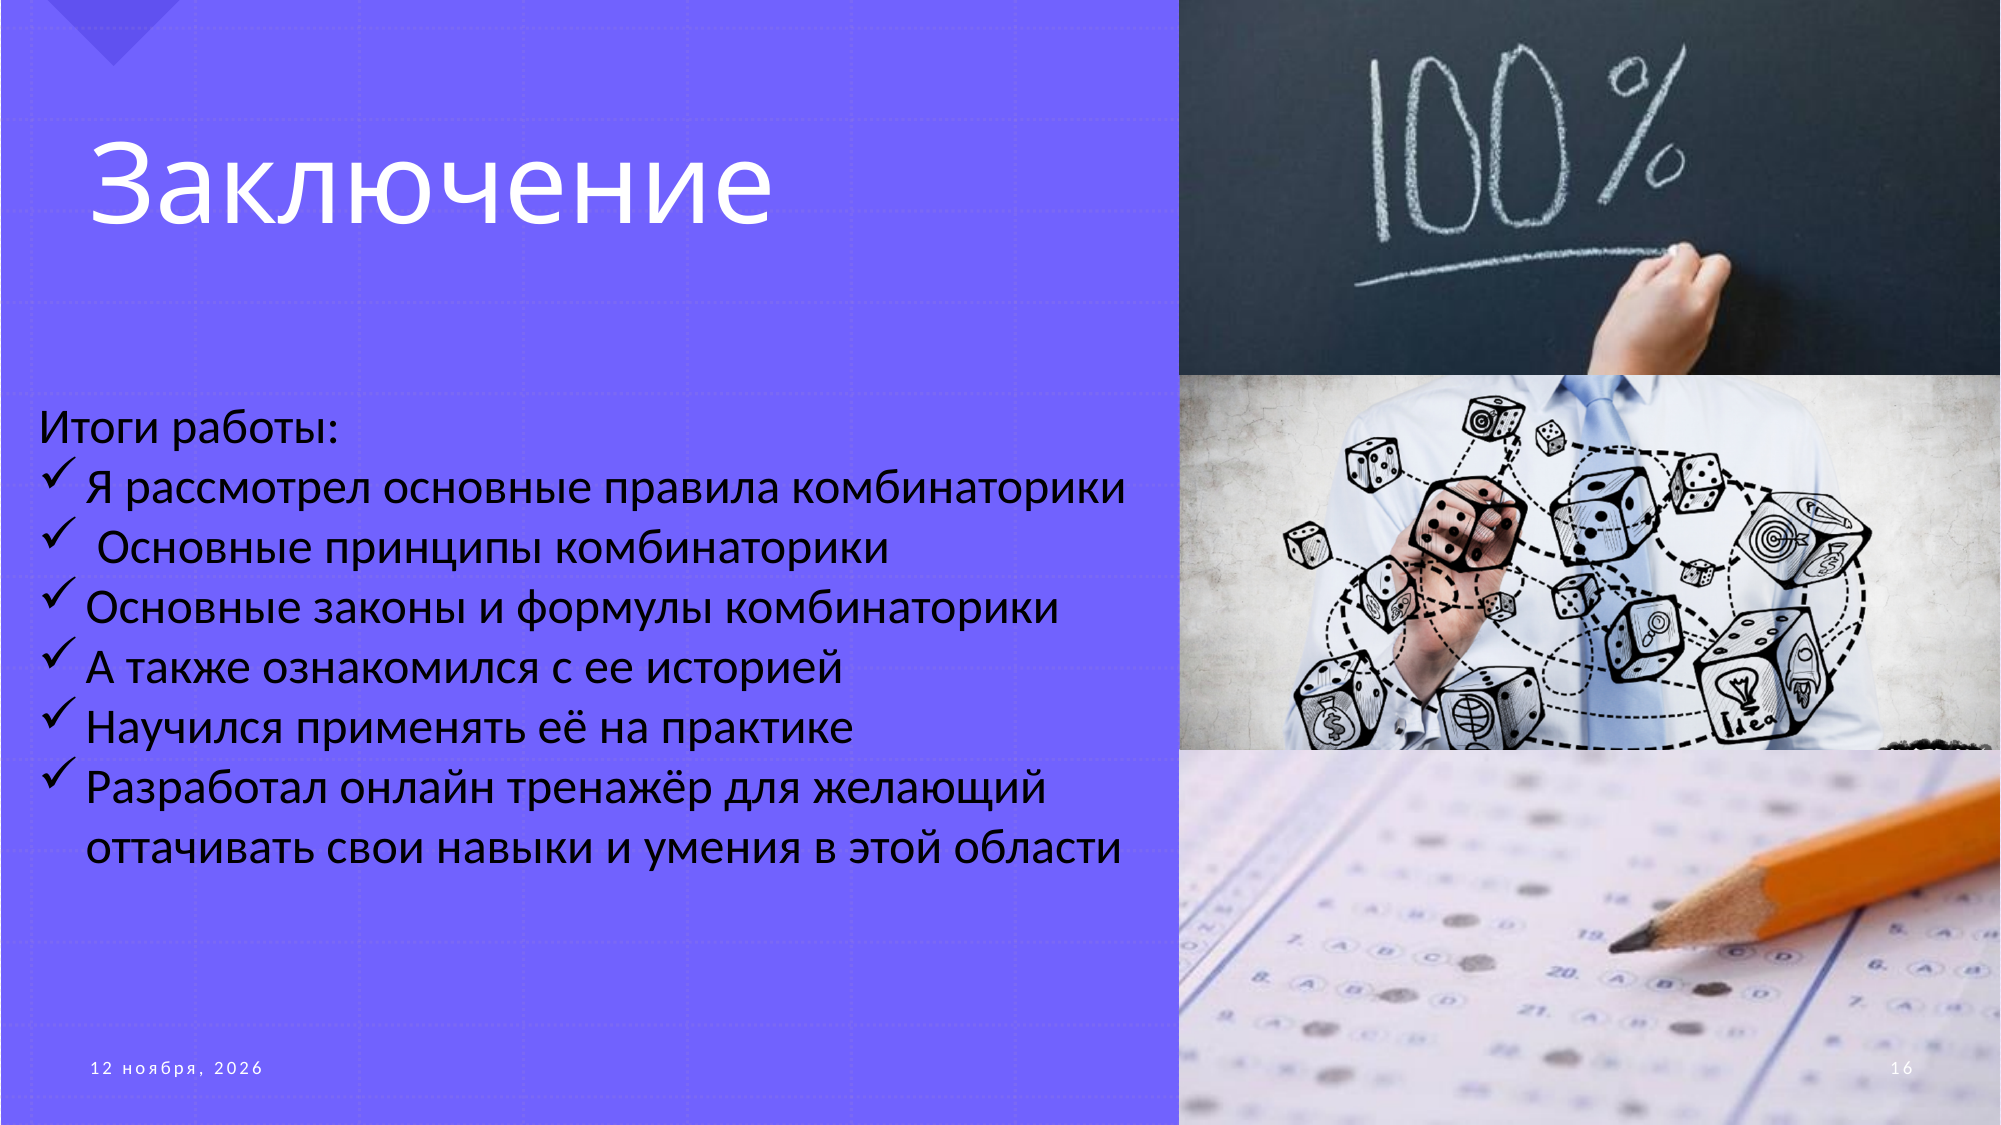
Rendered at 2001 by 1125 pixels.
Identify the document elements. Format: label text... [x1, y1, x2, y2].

title Заключение [74, 118, 1064, 374]
slide_number 28 февраля 2022 г. [75, 1037, 495, 1098]
picture [1179, 0, 2000, 1125]
subtitle Итоги работы: Я рассмотрел основные правила комбинаторики Основные принципы комбинаторики Основные законы и формулы комбинаторики А также ознакомился с ее историей Научился применять её на практике Разработал онлайн тренажёр для желающий оттачивать свои навыки и умения в этой области [23, 374, 1179, 957]
